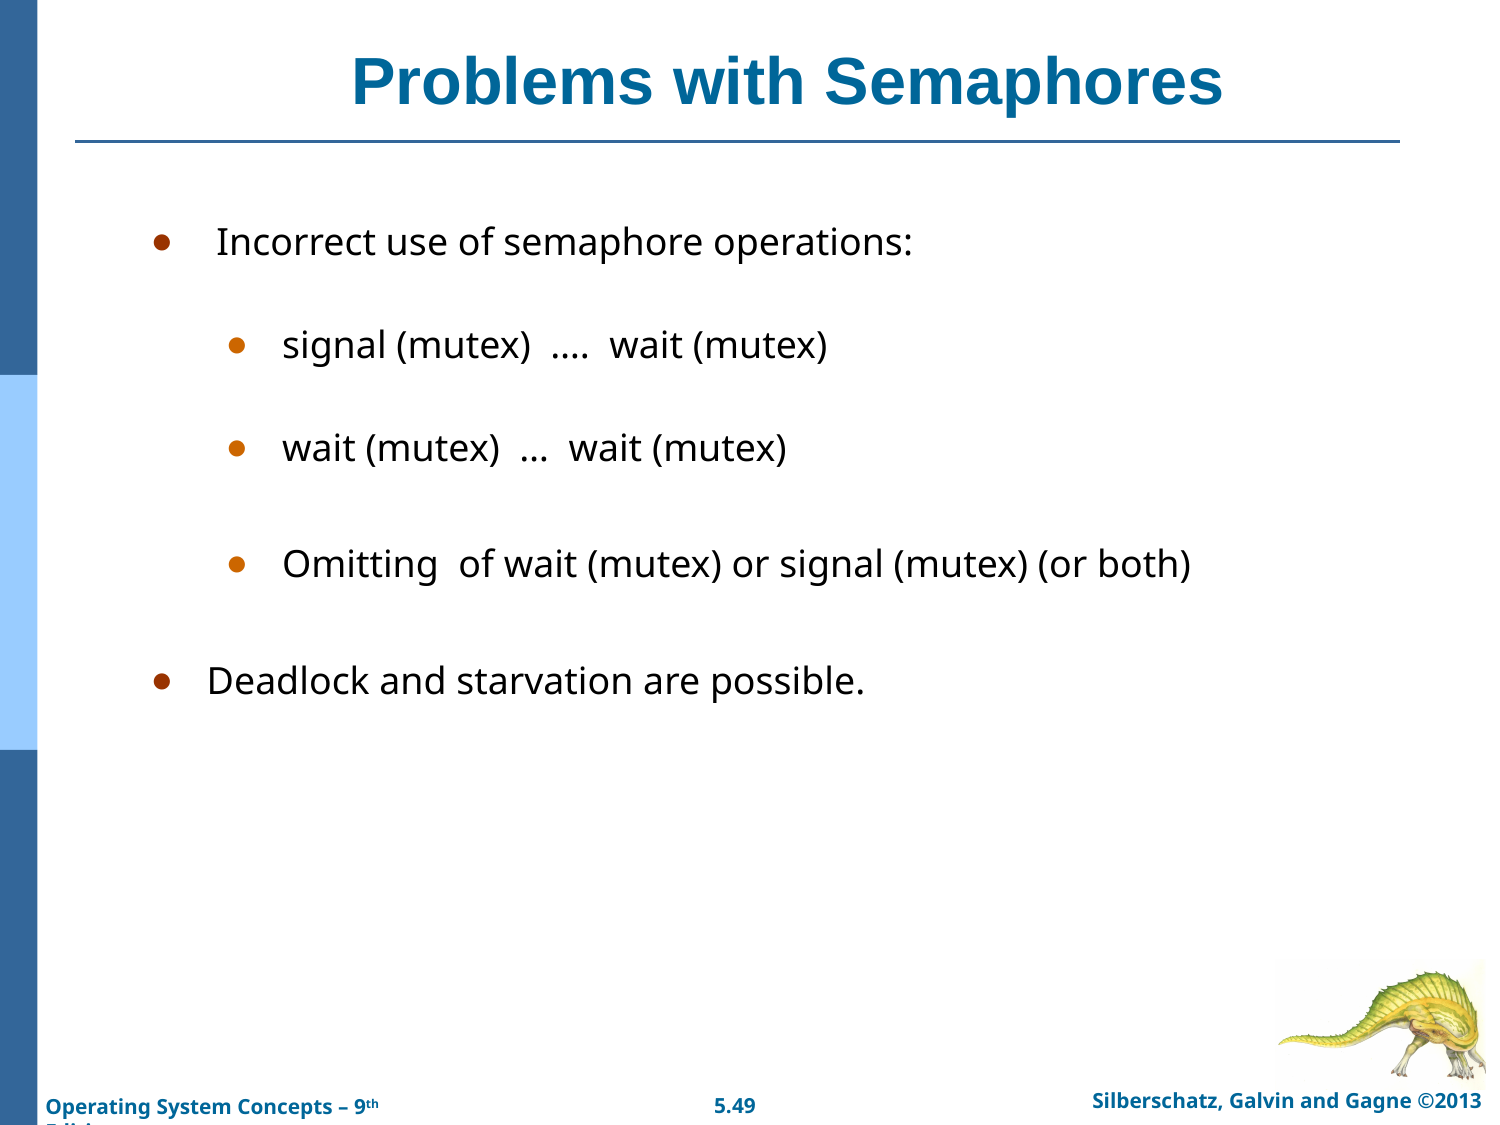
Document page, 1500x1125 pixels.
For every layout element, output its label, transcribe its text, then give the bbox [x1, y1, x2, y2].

title Problems with Semaphores [151, 31, 1425, 126]
picture [1275, 959, 1486, 1090]
list Incorrect use of semaphore operations: signal (mutex) …. wait (mutex) wait (mutex) … wait (mutex) Omitting of wait (mutex) or signal (mutex) (or both) Deadlock and starvation are possible. [135, 210, 1278, 1008]
